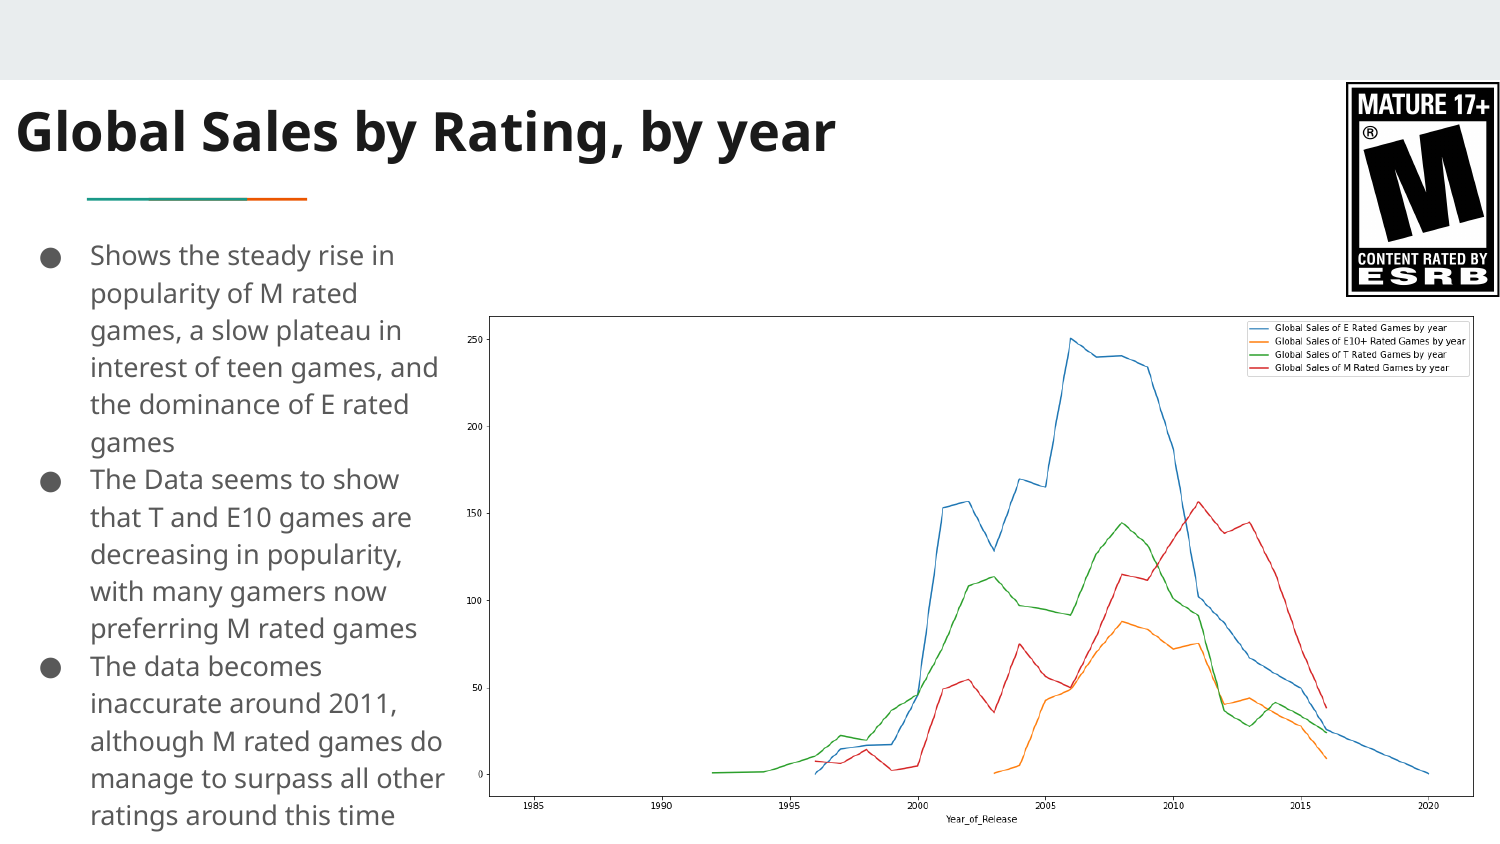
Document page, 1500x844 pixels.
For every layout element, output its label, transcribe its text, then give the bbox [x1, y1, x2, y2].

picture [450, 82, 1500, 844]
title Global Sales by Rating, by year [0, 82, 1262, 171]
list Shows the steady rise in popularity of M rated games, a slow plateau in interest of teen games, and the dominance of E rated games The Data seems to show that T and E10 games are decreasing in popularity, with many gamers now preferring M rated games The data becomes inaccurate around 2011, although M rated games do manage to surpass all other ratings around this time [0, 218, 470, 844]
